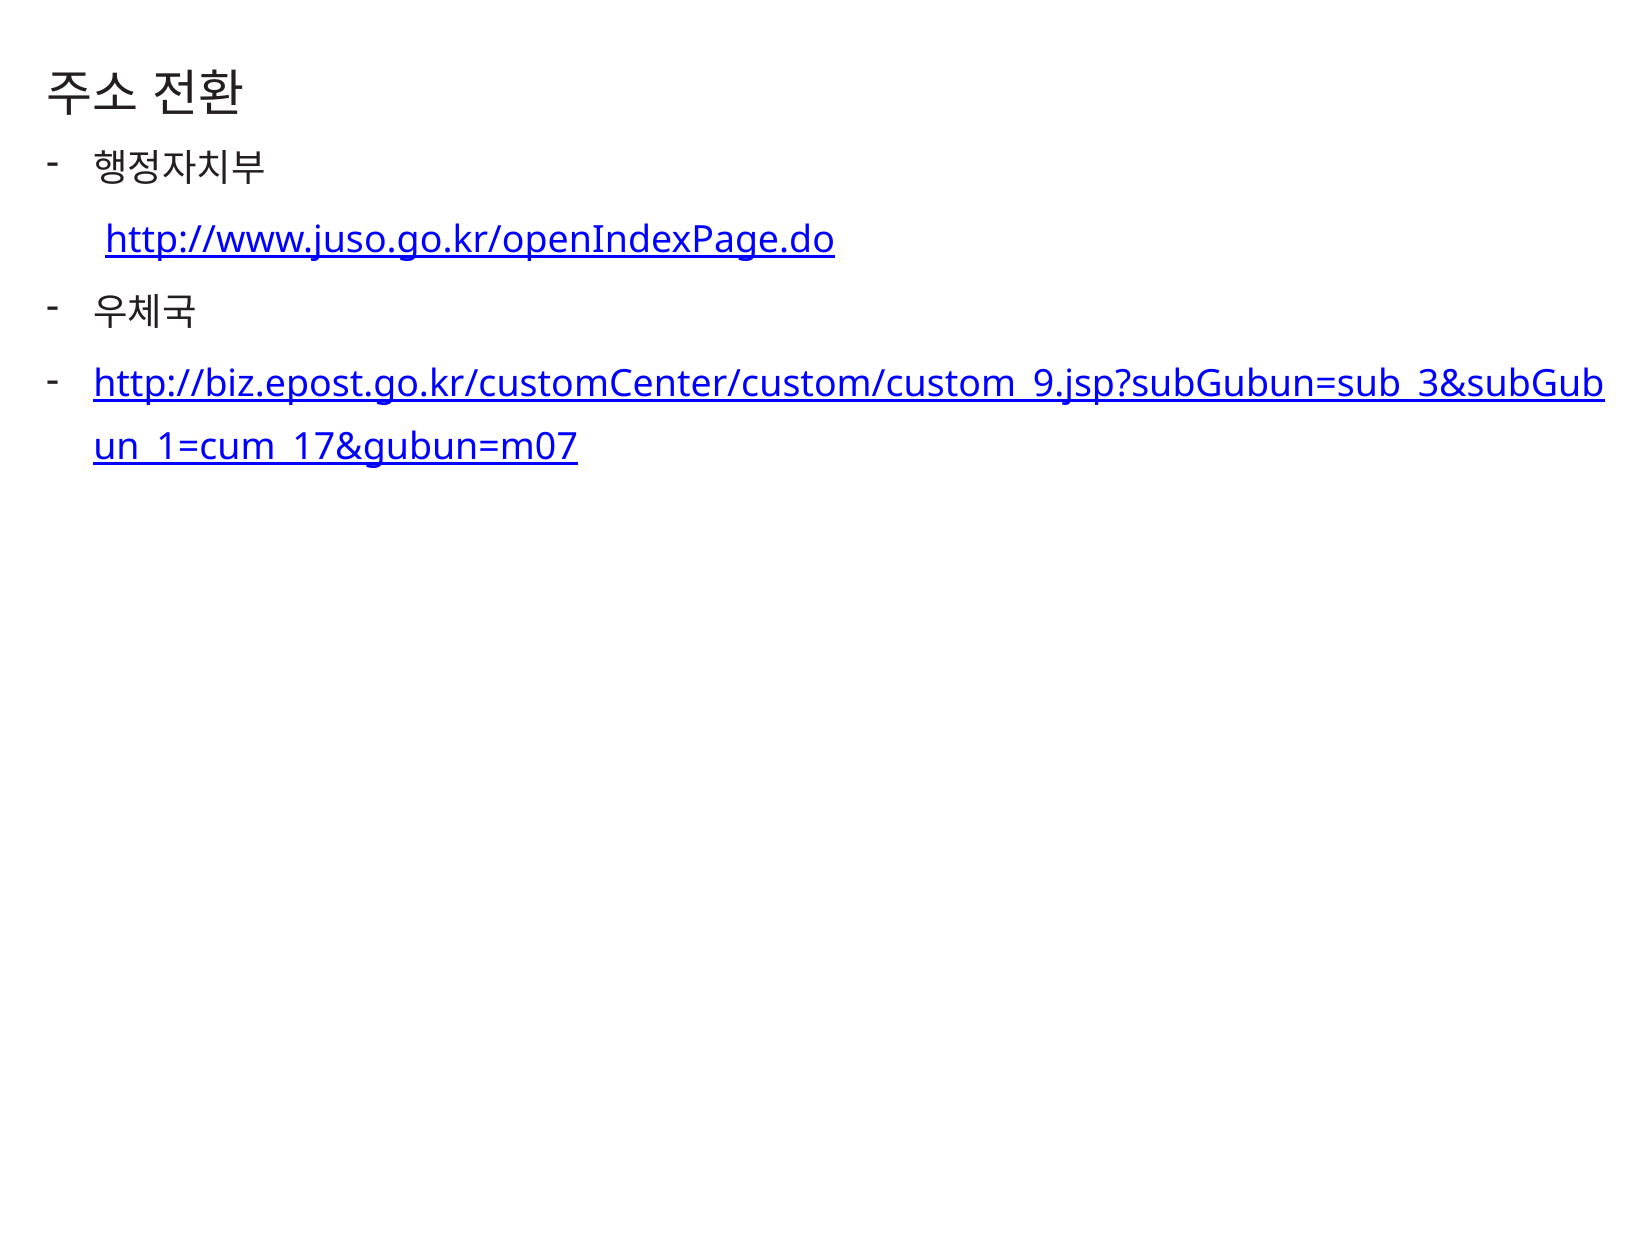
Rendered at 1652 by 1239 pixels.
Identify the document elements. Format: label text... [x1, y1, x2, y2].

text_box 주소 전환 행정자치부 http://www.juso.go.kr/openIndexPage.do 우체국 http://biz.epost.go.kr/customCenter/custom/custom_9.jsp?subGubun=sub_3&subGubun_1=cum_17&gubun=m07 [44, 31, 1607, 478]
